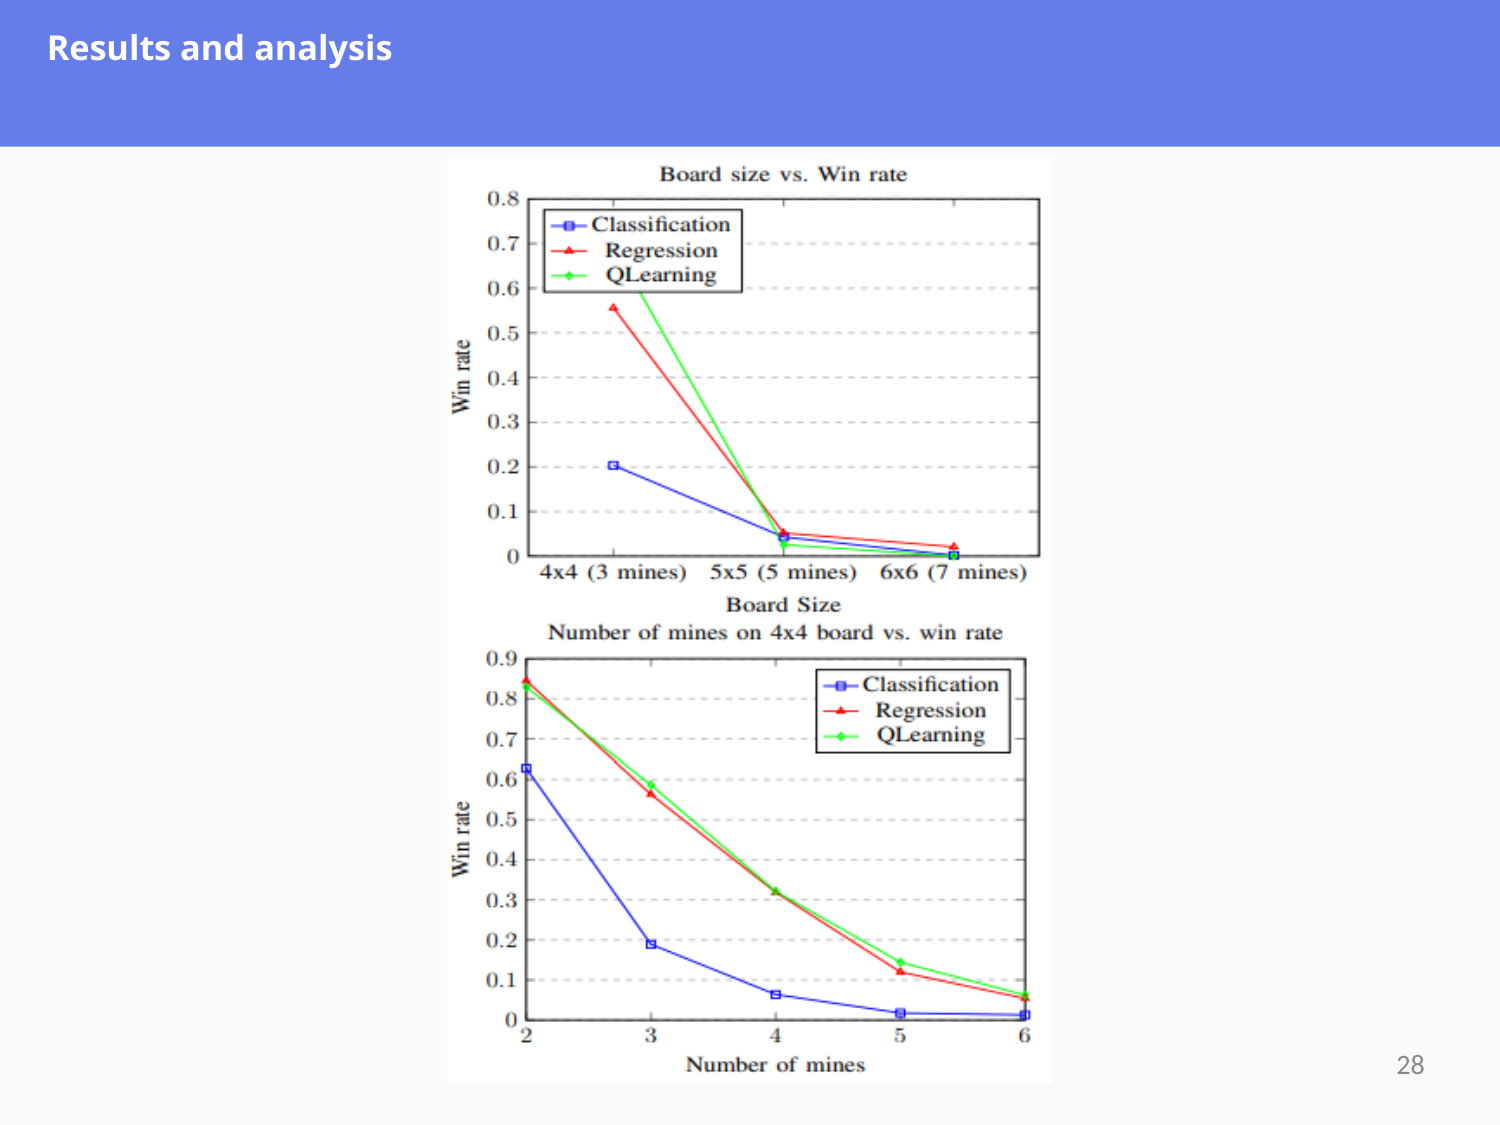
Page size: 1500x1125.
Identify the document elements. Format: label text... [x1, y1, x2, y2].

title Results and analysis [46, 26, 1454, 68]
picture [447, 159, 1053, 1084]
slide_number 28 [1080, 1046, 1425, 1081]
